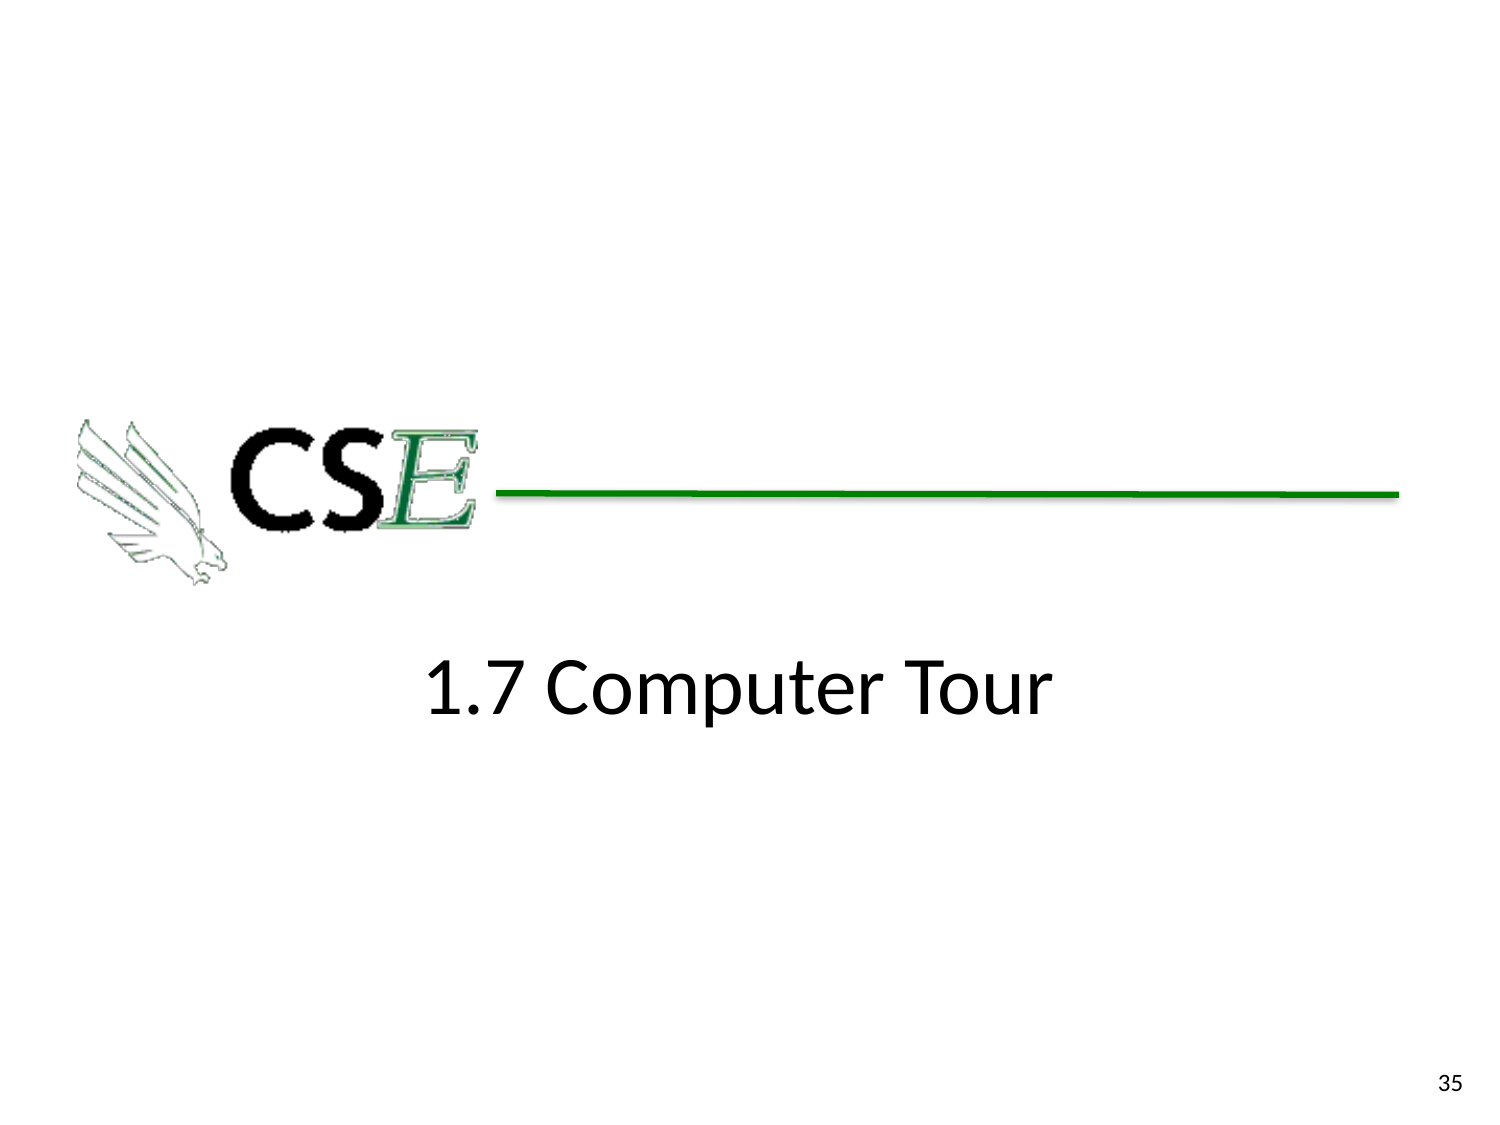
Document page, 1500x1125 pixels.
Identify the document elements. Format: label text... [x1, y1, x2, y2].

picture [76, 418, 478, 588]
slide_number 35 [1418, 1051, 1479, 1112]
title 1.7 Computer Tour [77, 587, 1400, 776]
